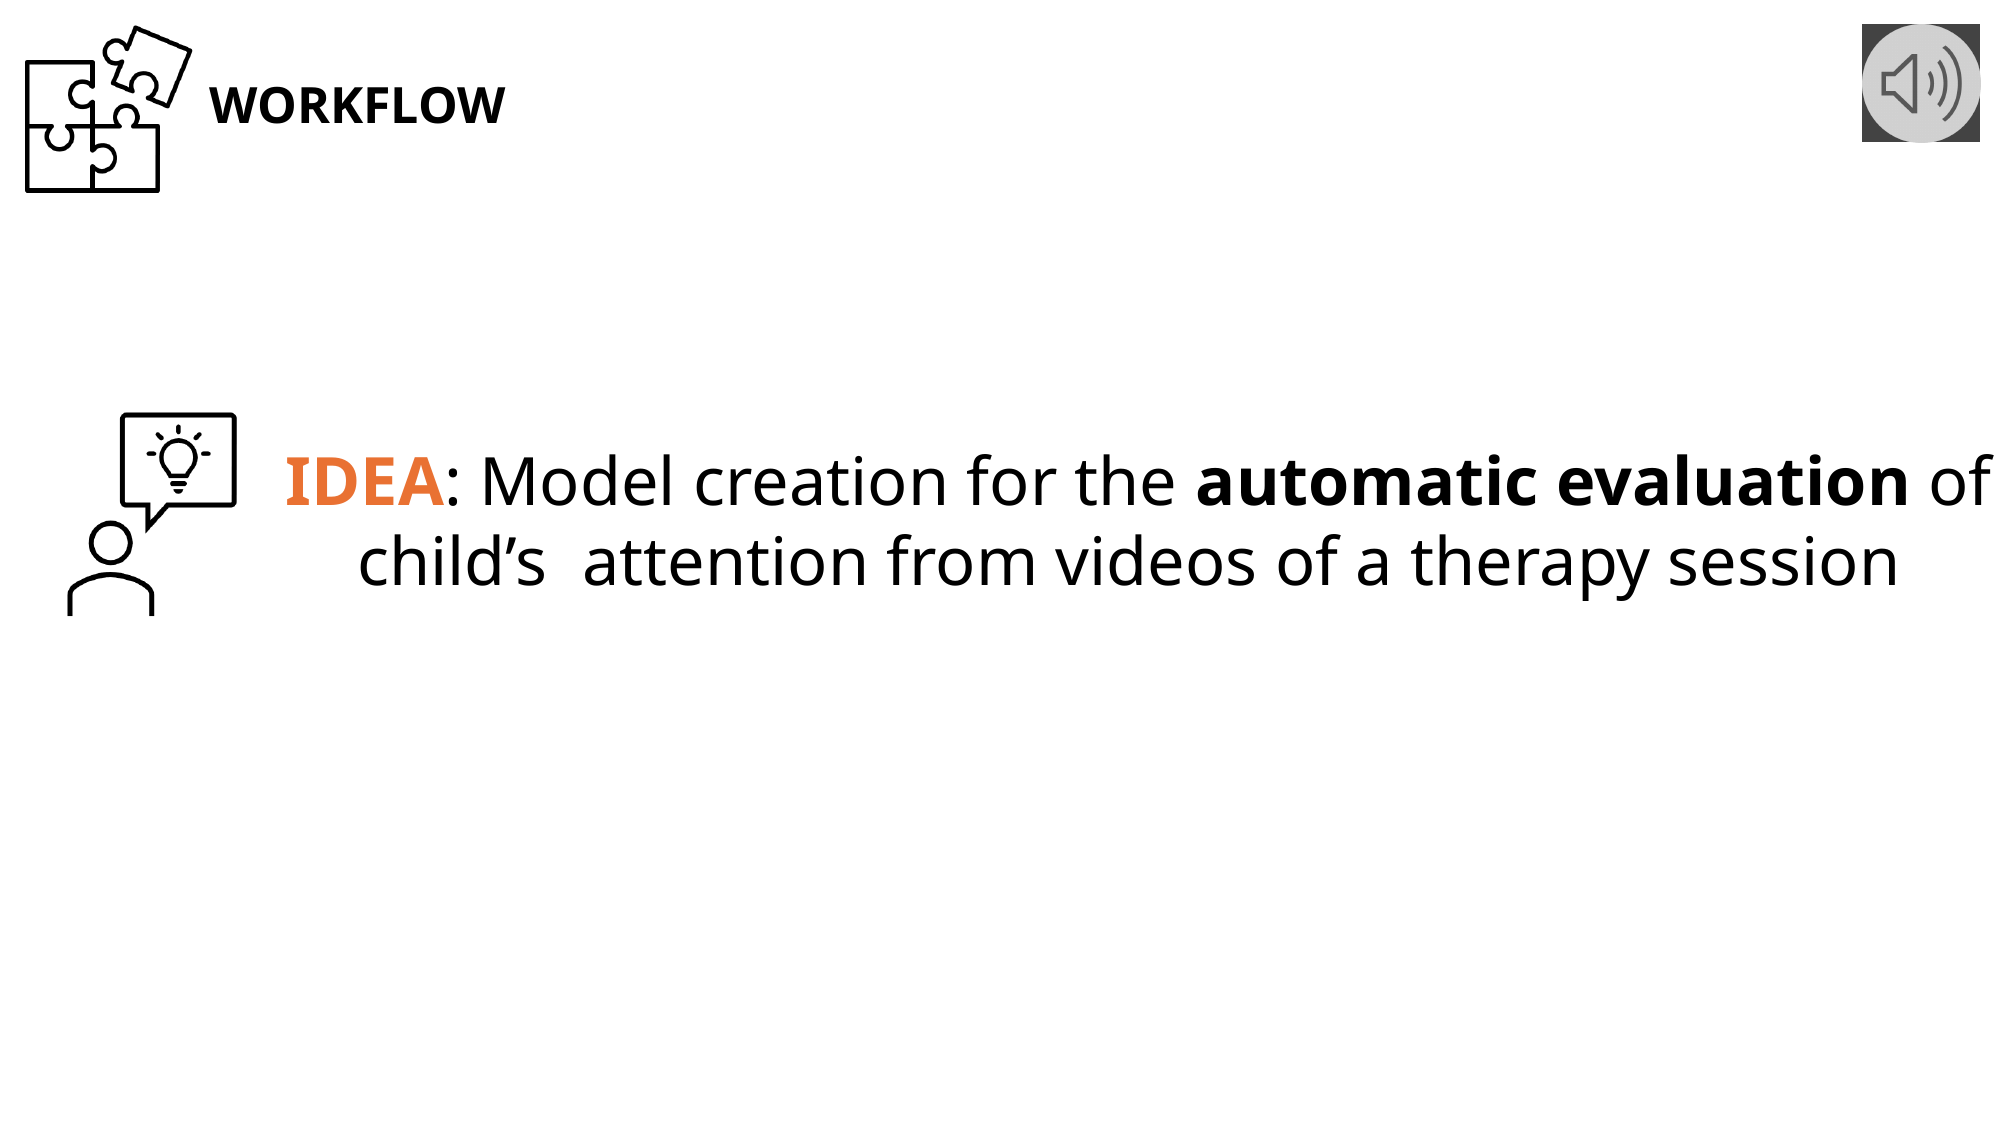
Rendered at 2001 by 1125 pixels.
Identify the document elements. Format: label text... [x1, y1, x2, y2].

picture [1861, 22, 1982, 144]
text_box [29, 389, 2000, 636]
text_box WORKFLOW [217, 66, 701, 142]
picture [0, 0, 217, 220]
